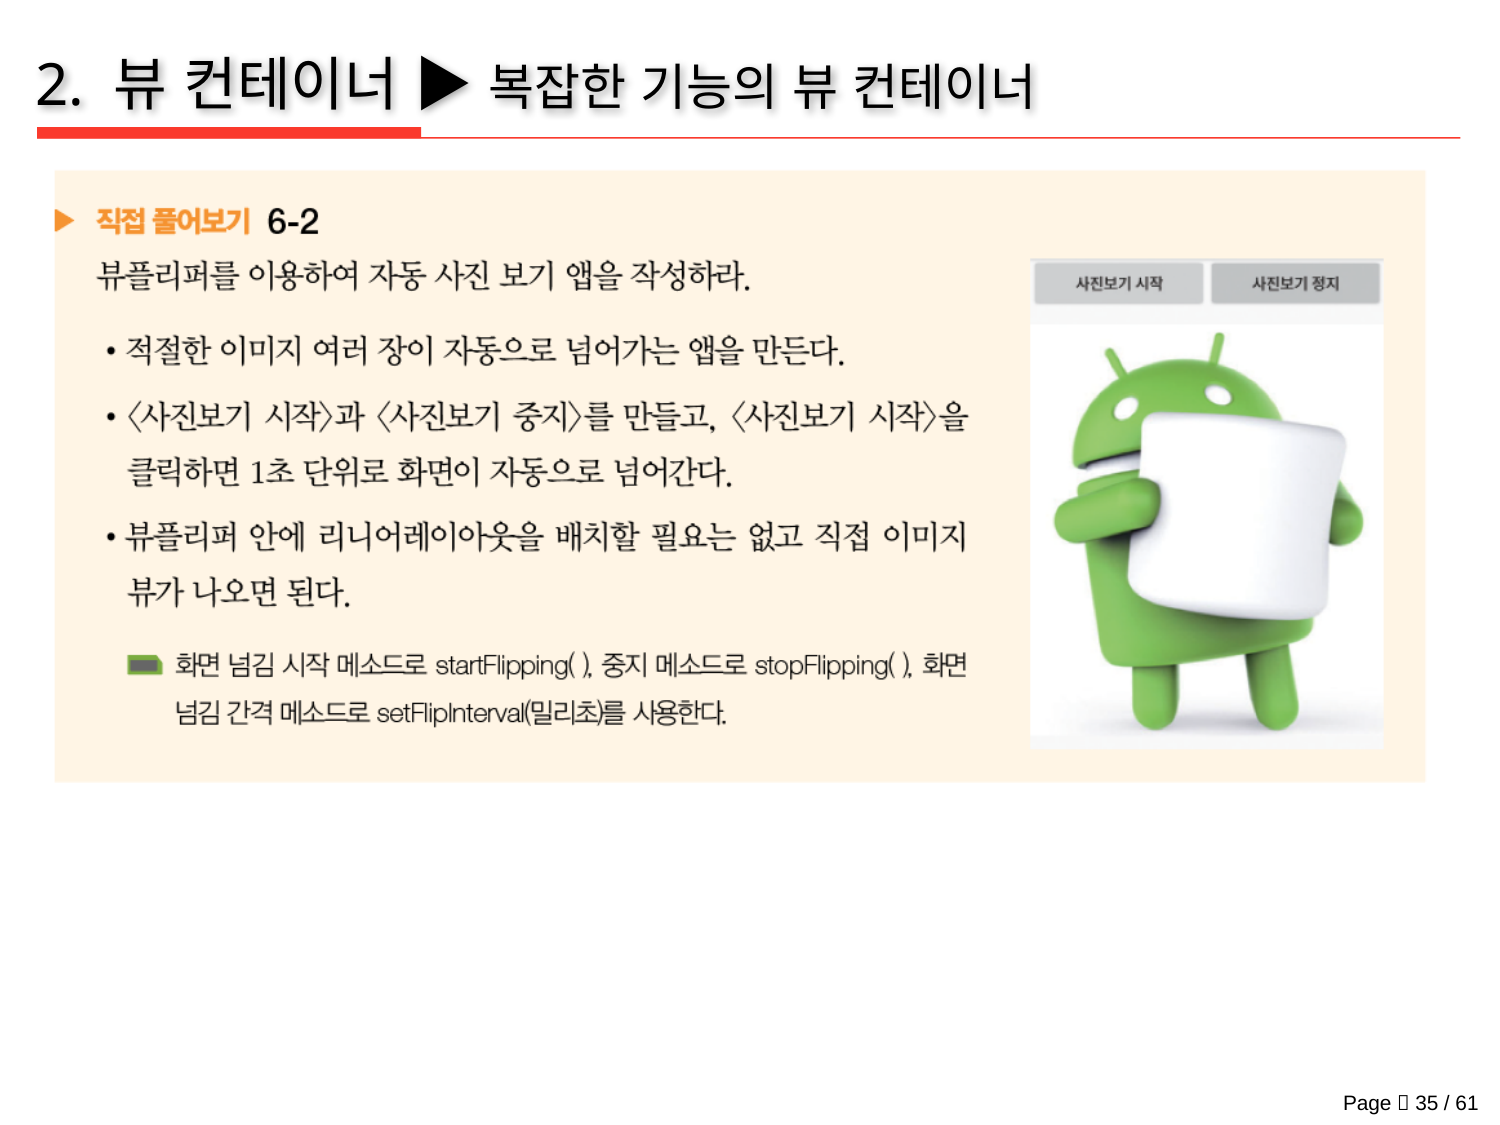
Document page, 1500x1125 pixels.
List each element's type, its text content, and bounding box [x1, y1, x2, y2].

title 2. 뷰 컨테이너 ▶ 복잡한 기능의 뷰 컨테이너 [35, 47, 1434, 142]
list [50, 163, 1430, 784]
